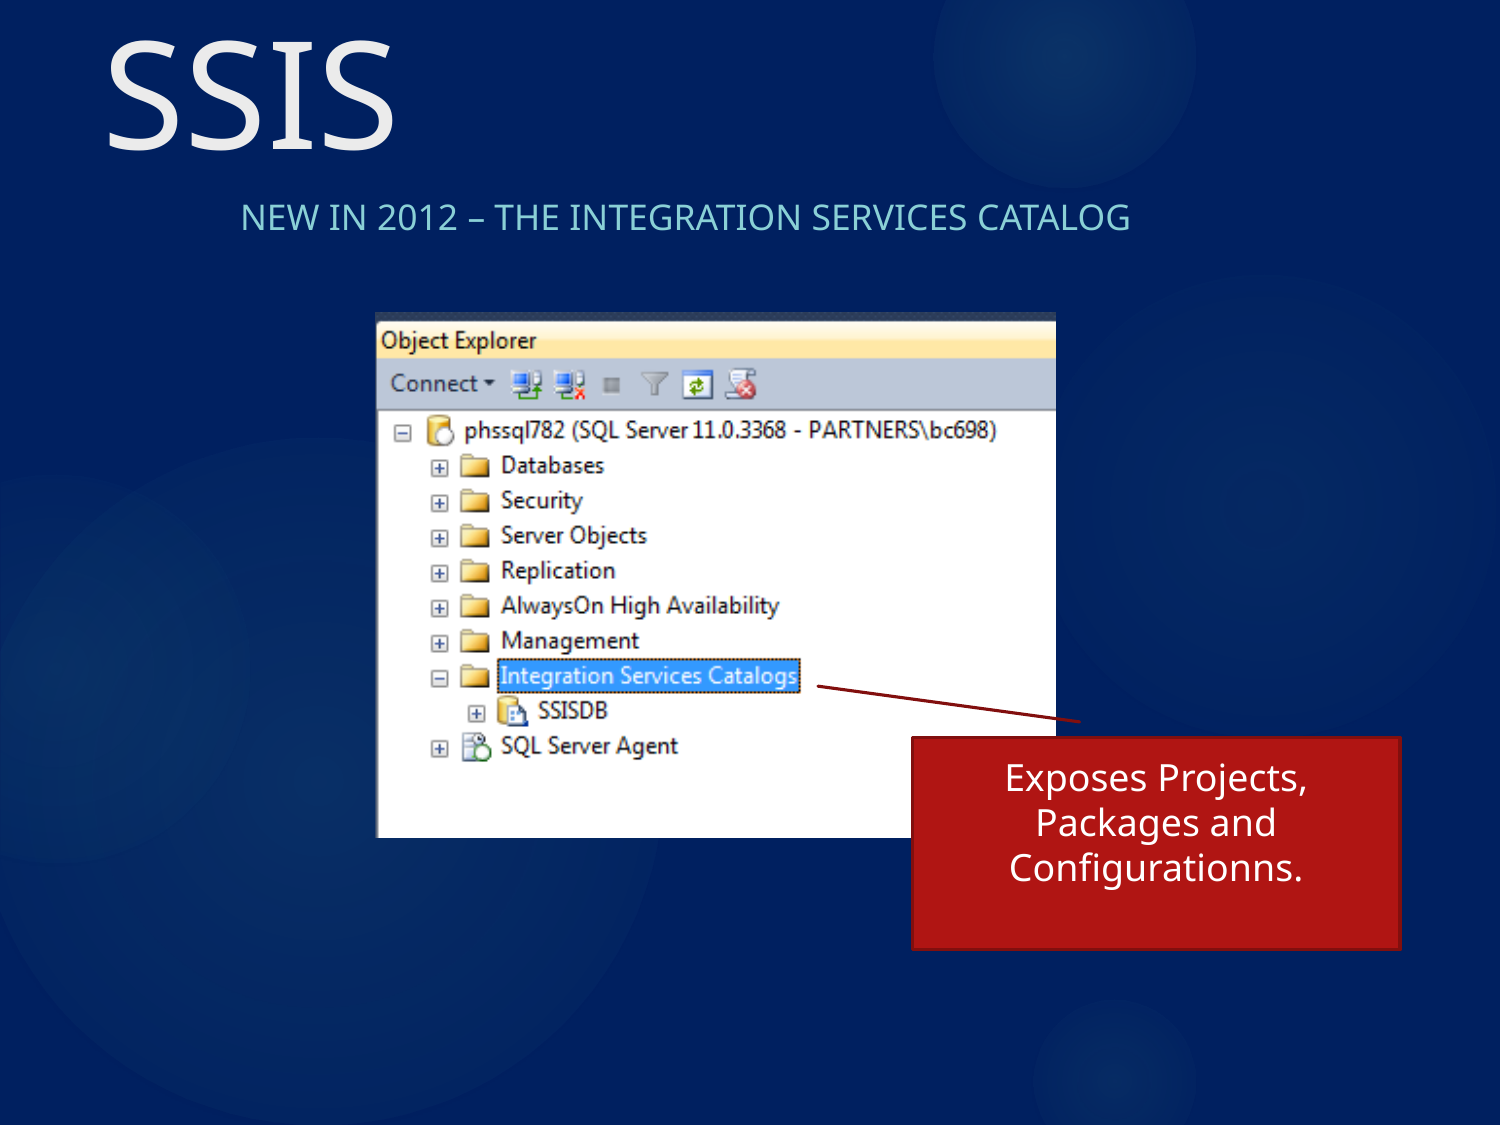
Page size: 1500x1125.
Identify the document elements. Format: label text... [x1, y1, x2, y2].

picture [374, 312, 1056, 838]
text_box Exposes Projects, Packages and Configurationns. [911, 736, 1402, 951]
title SSIS [87, 50, 1363, 188]
subtitle New in 2012 – The Integration Services Catalog [225, 187, 1275, 275]
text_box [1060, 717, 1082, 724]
